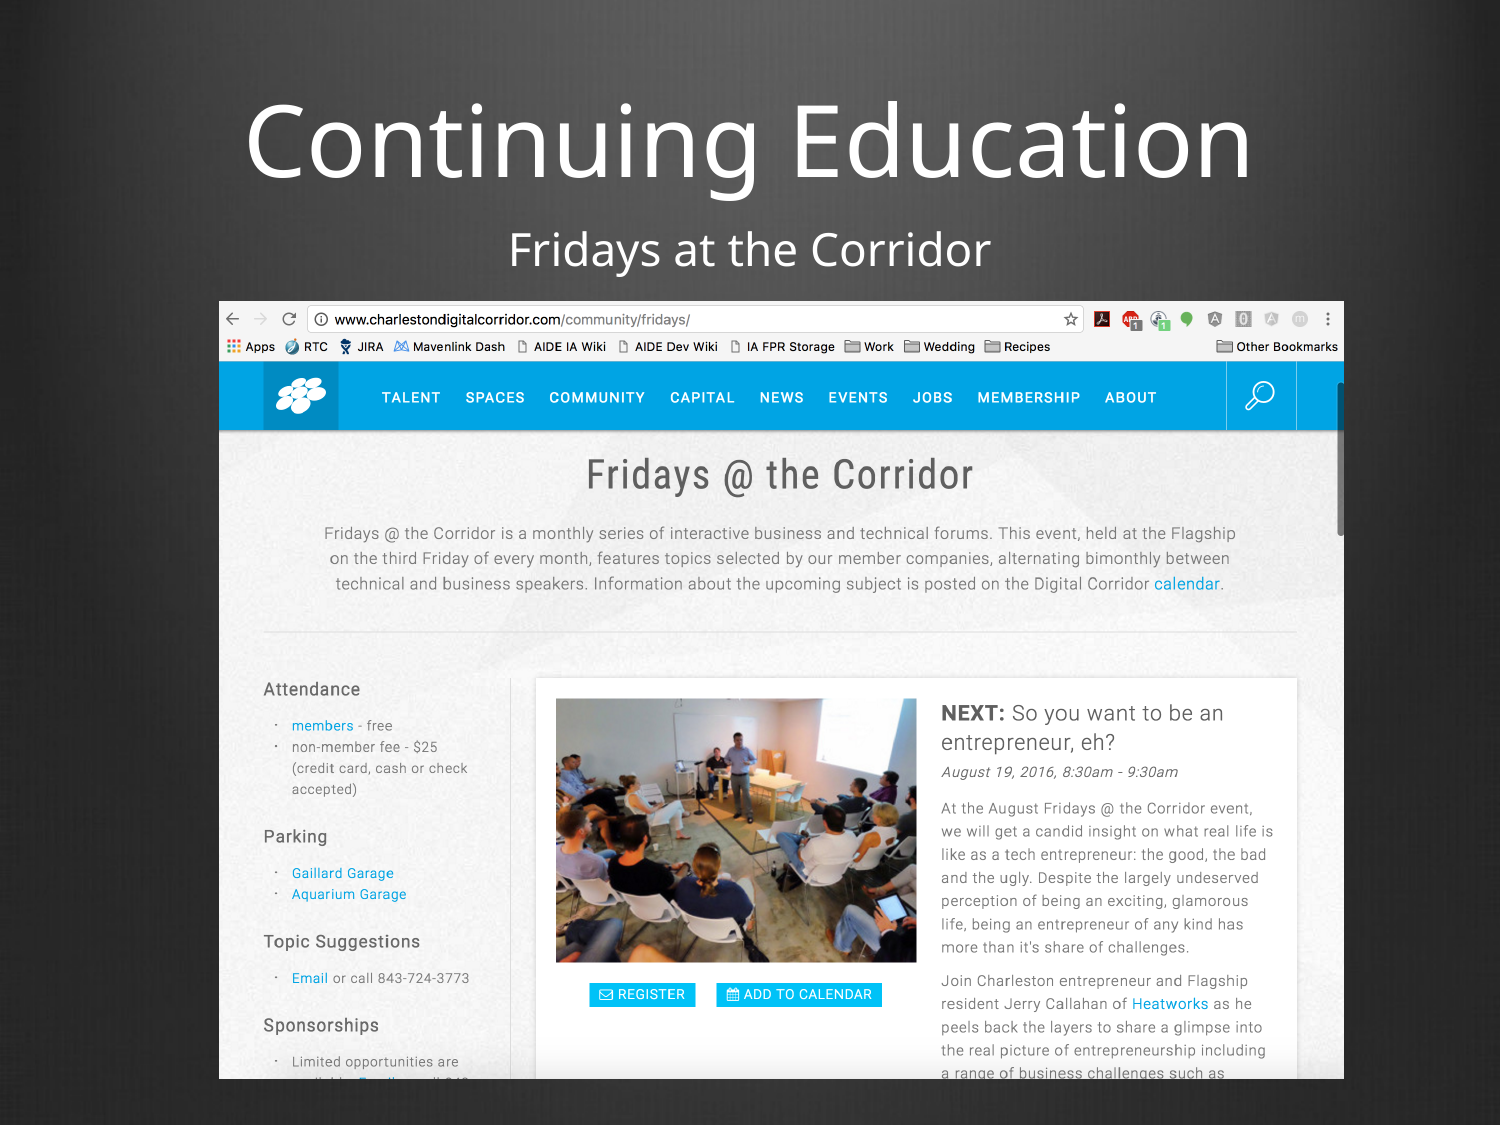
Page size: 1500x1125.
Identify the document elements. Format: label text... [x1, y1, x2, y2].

picture [277, 378, 325, 413]
list Fridays at the Corridor [112, 212, 1388, 912]
title Continuing Education [112, 19, 1388, 212]
picture [219, 431, 1344, 1079]
picture [219, 301, 1344, 361]
